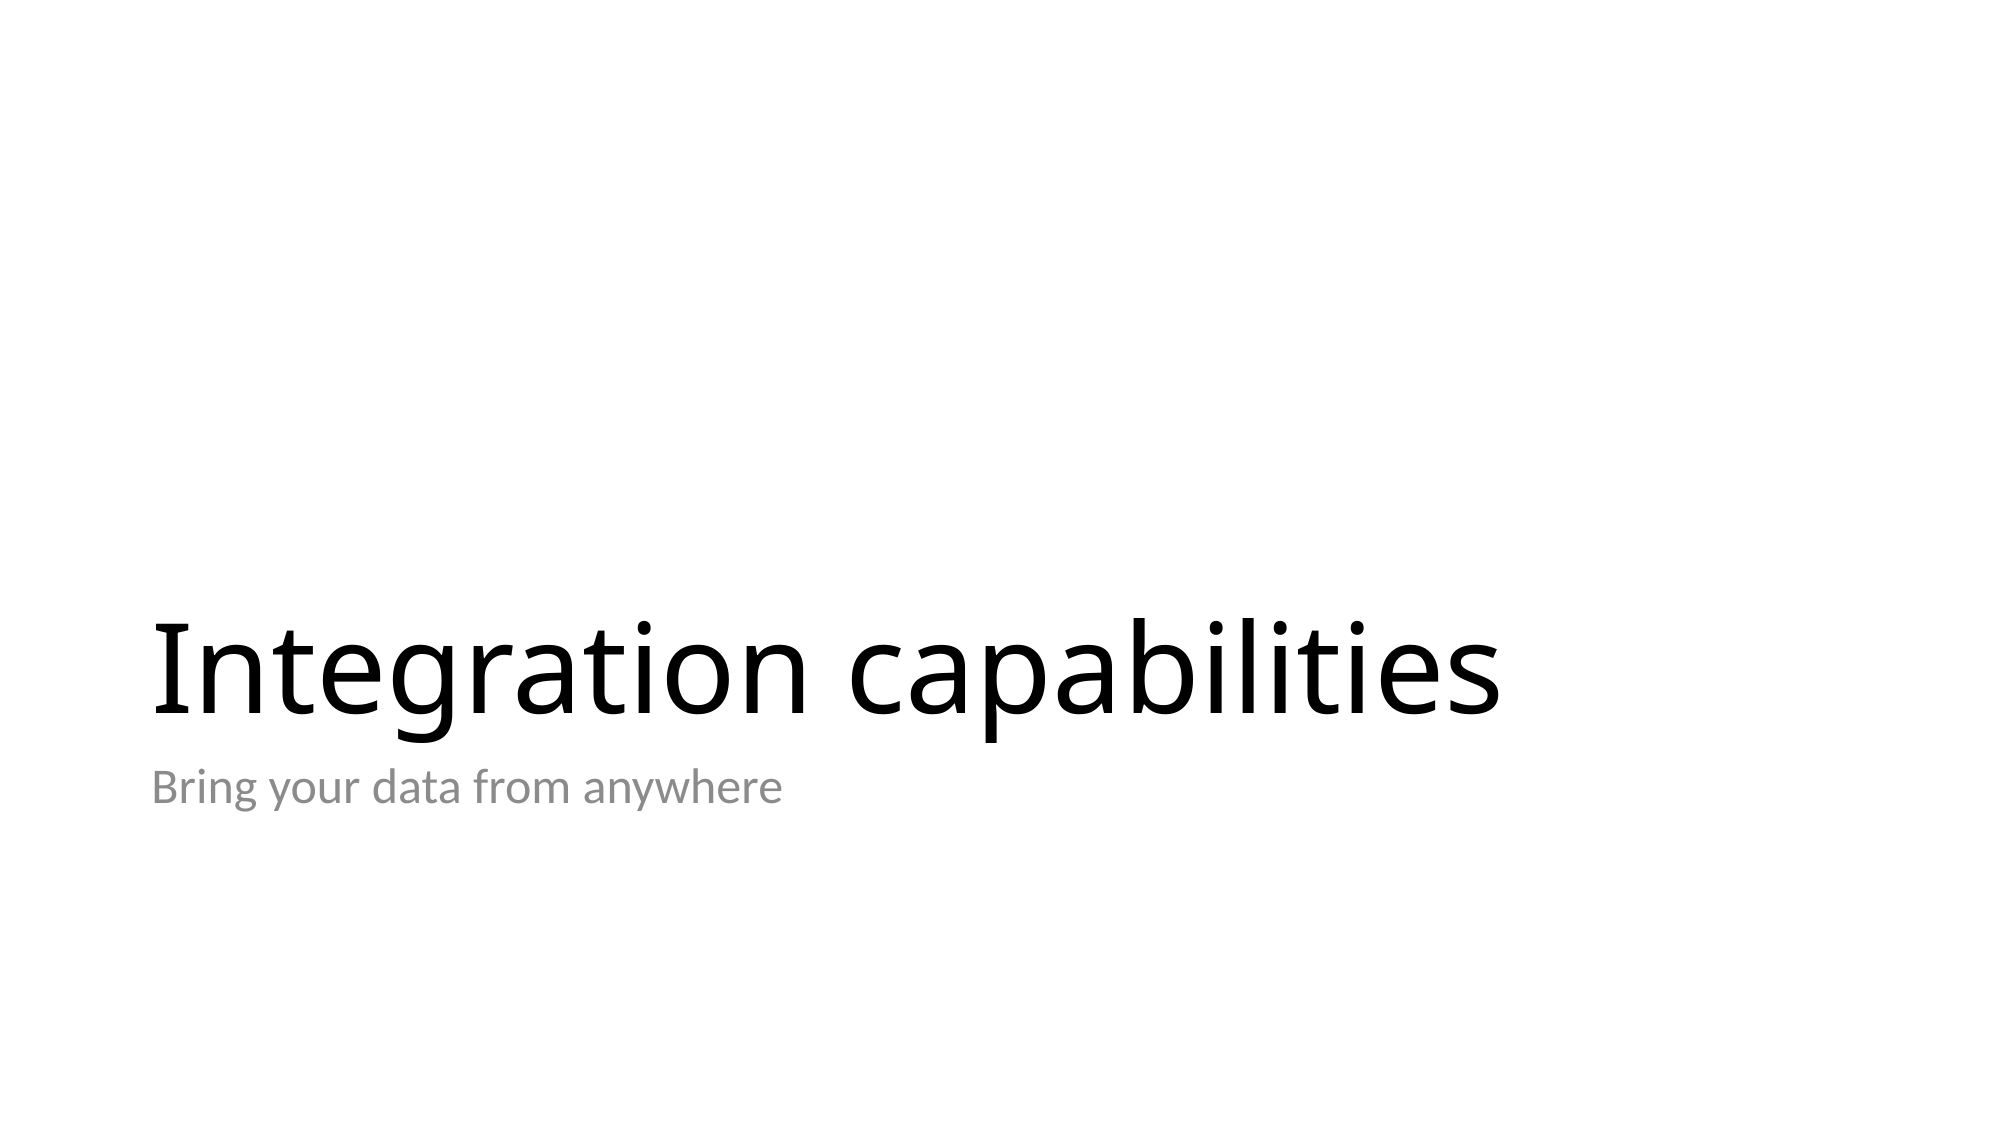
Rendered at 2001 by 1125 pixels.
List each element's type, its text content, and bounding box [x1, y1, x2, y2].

title Integration capabilities [136, 280, 1862, 749]
list Bring your data from anywhere [136, 752, 1862, 999]
